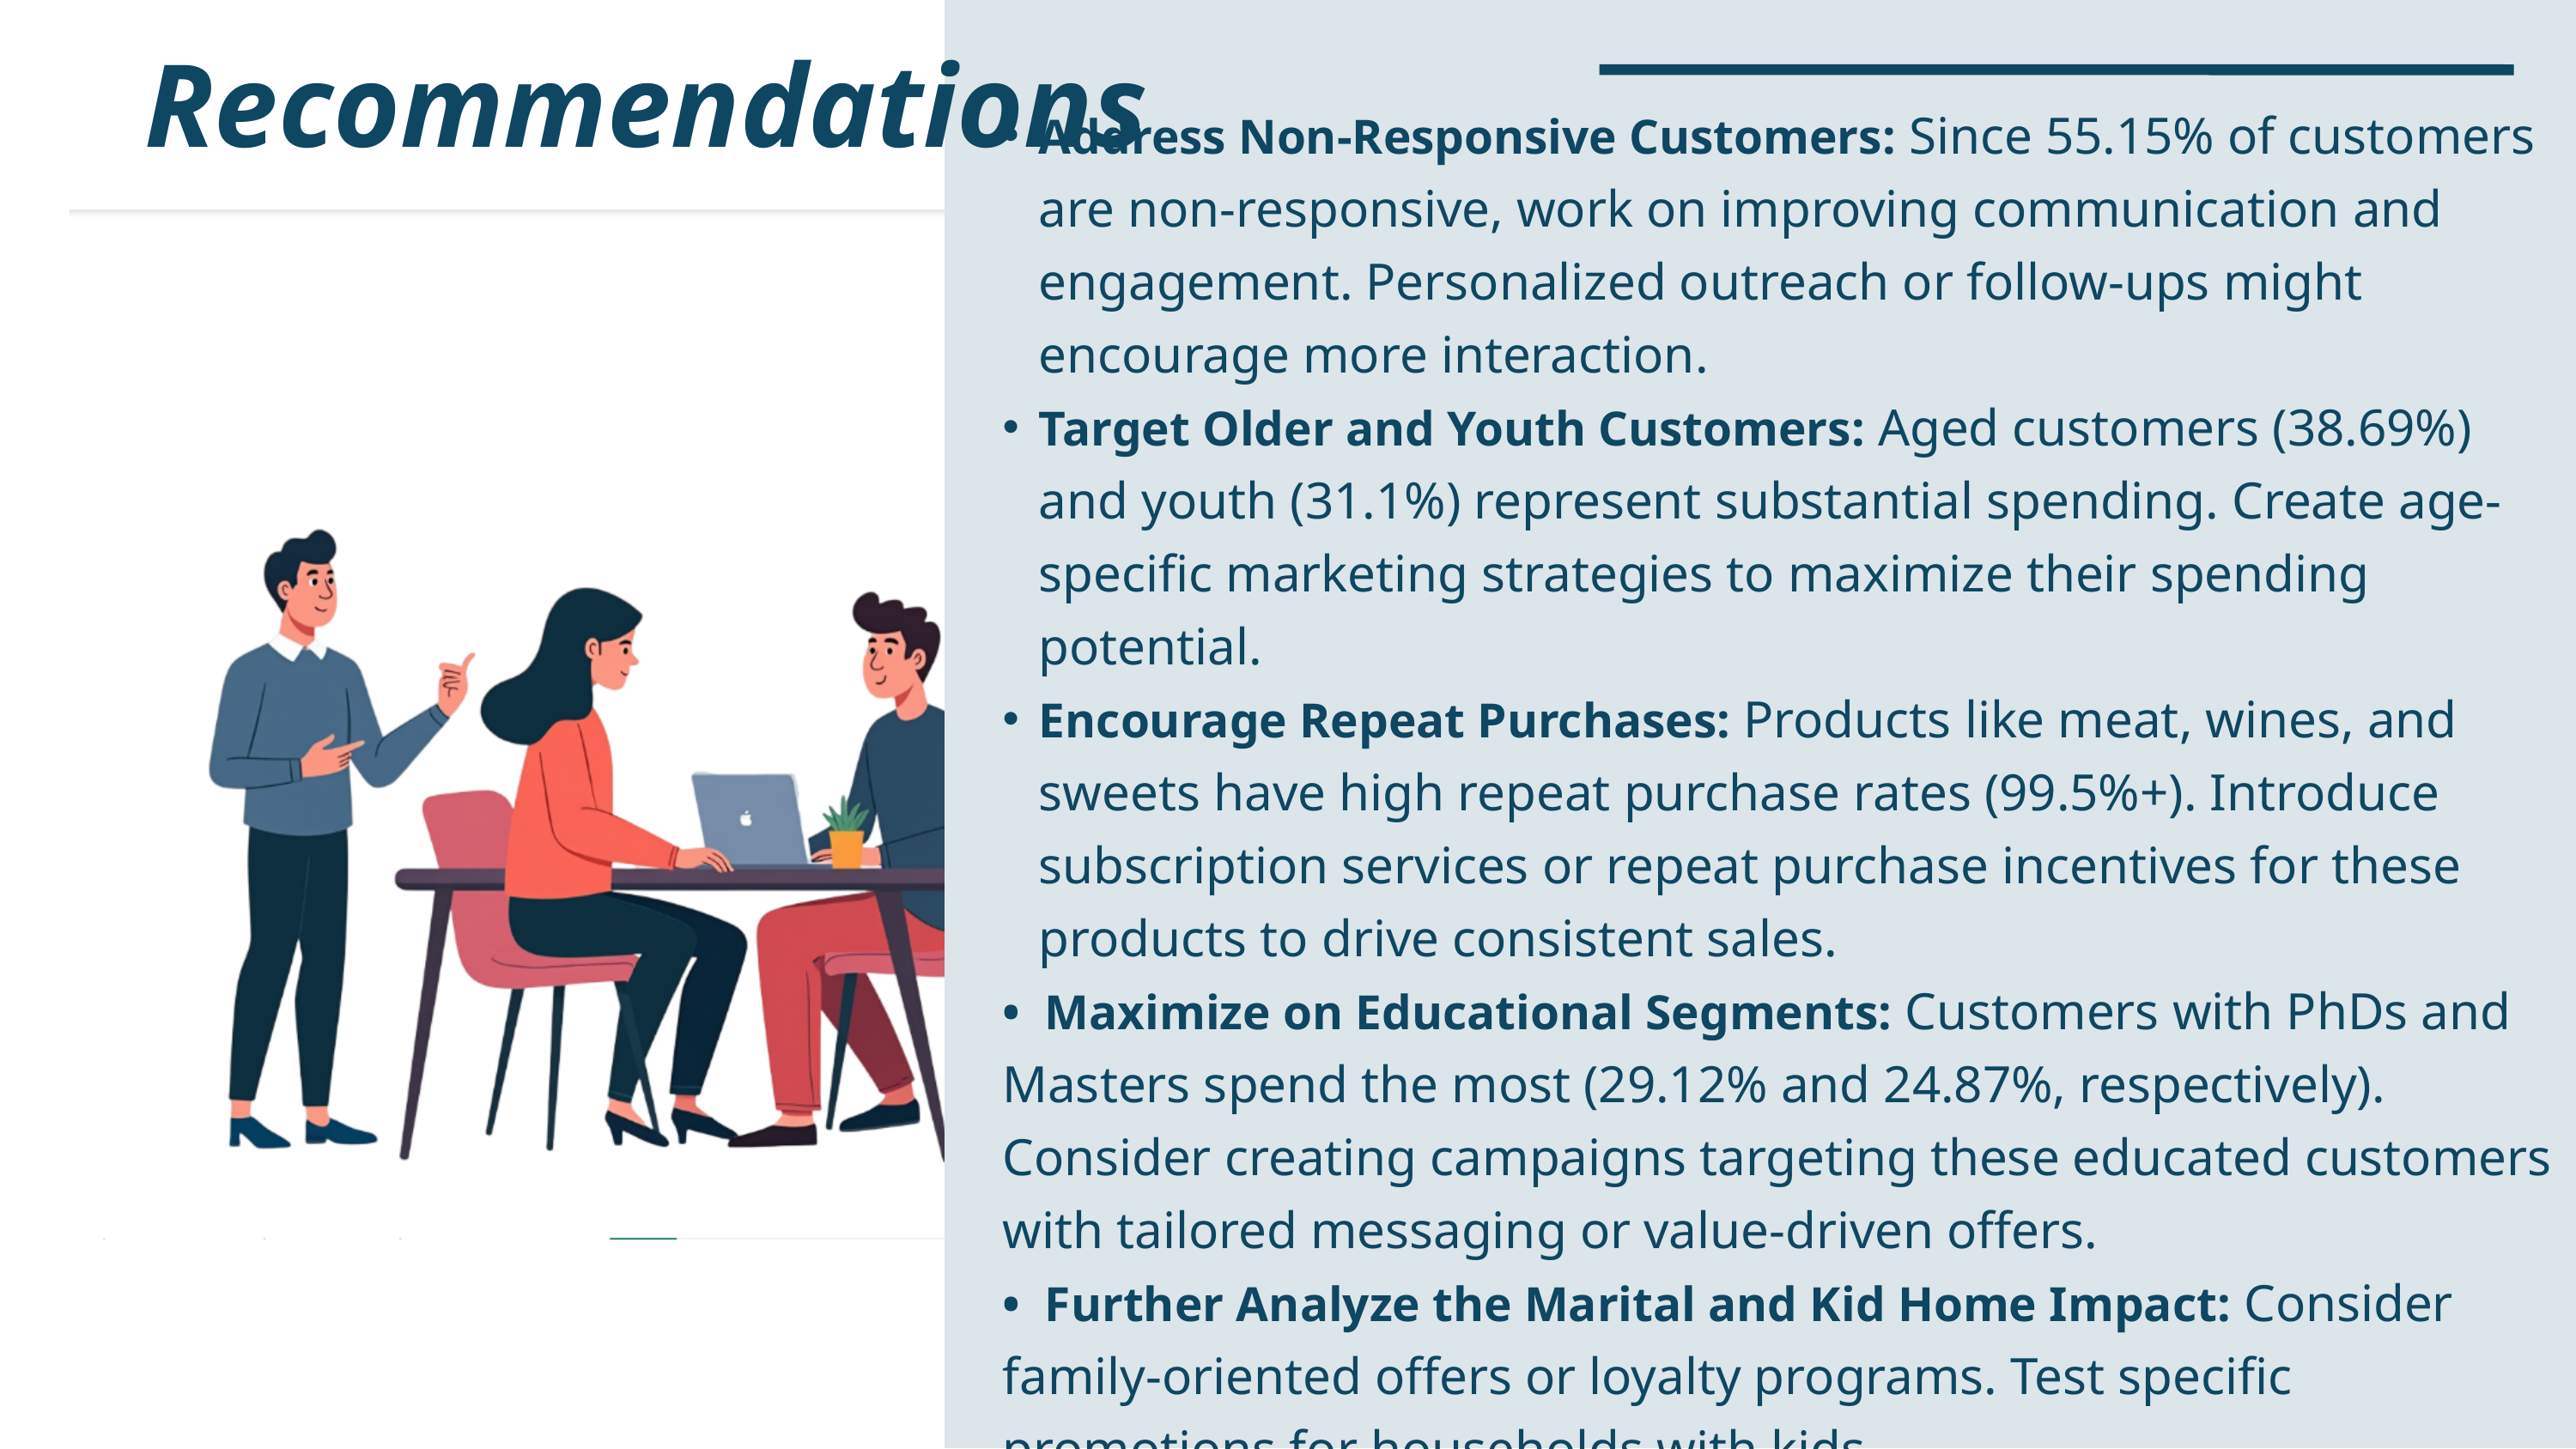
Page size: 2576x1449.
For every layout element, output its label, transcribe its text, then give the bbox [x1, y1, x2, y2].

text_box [944, 0, 2576, 1449]
text_box Recommendations [144, 9, 939, 170]
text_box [69, 209, 945, 1240]
